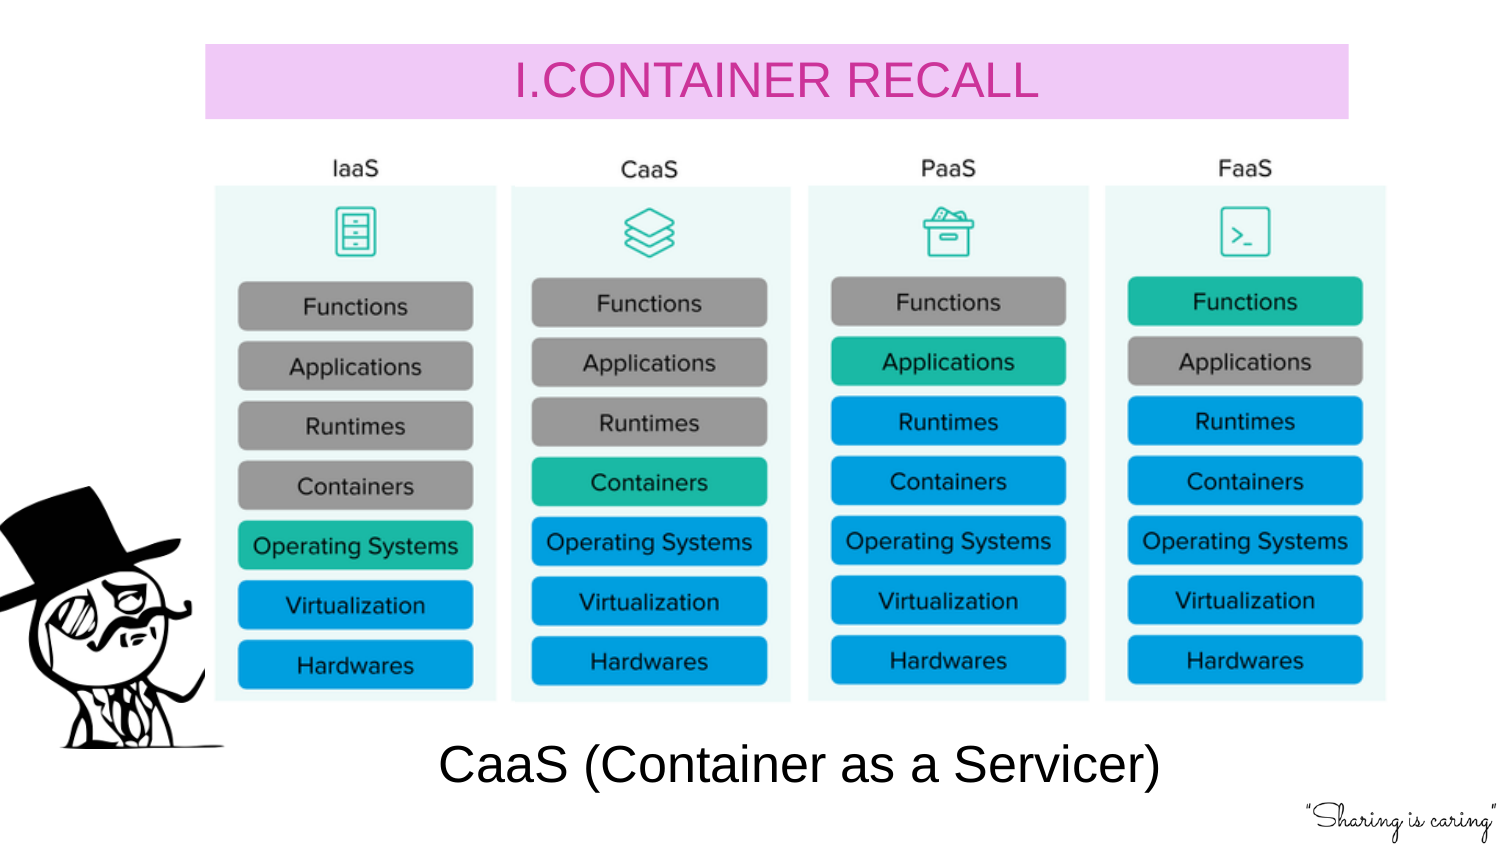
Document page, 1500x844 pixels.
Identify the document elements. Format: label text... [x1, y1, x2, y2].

picture [1302, 797, 1500, 844]
title I.CONTAINER RECALL [205, 44, 1349, 120]
text_box CaaS (Container as a Servicer) [388, 723, 1213, 801]
picture [0, 139, 1398, 749]
